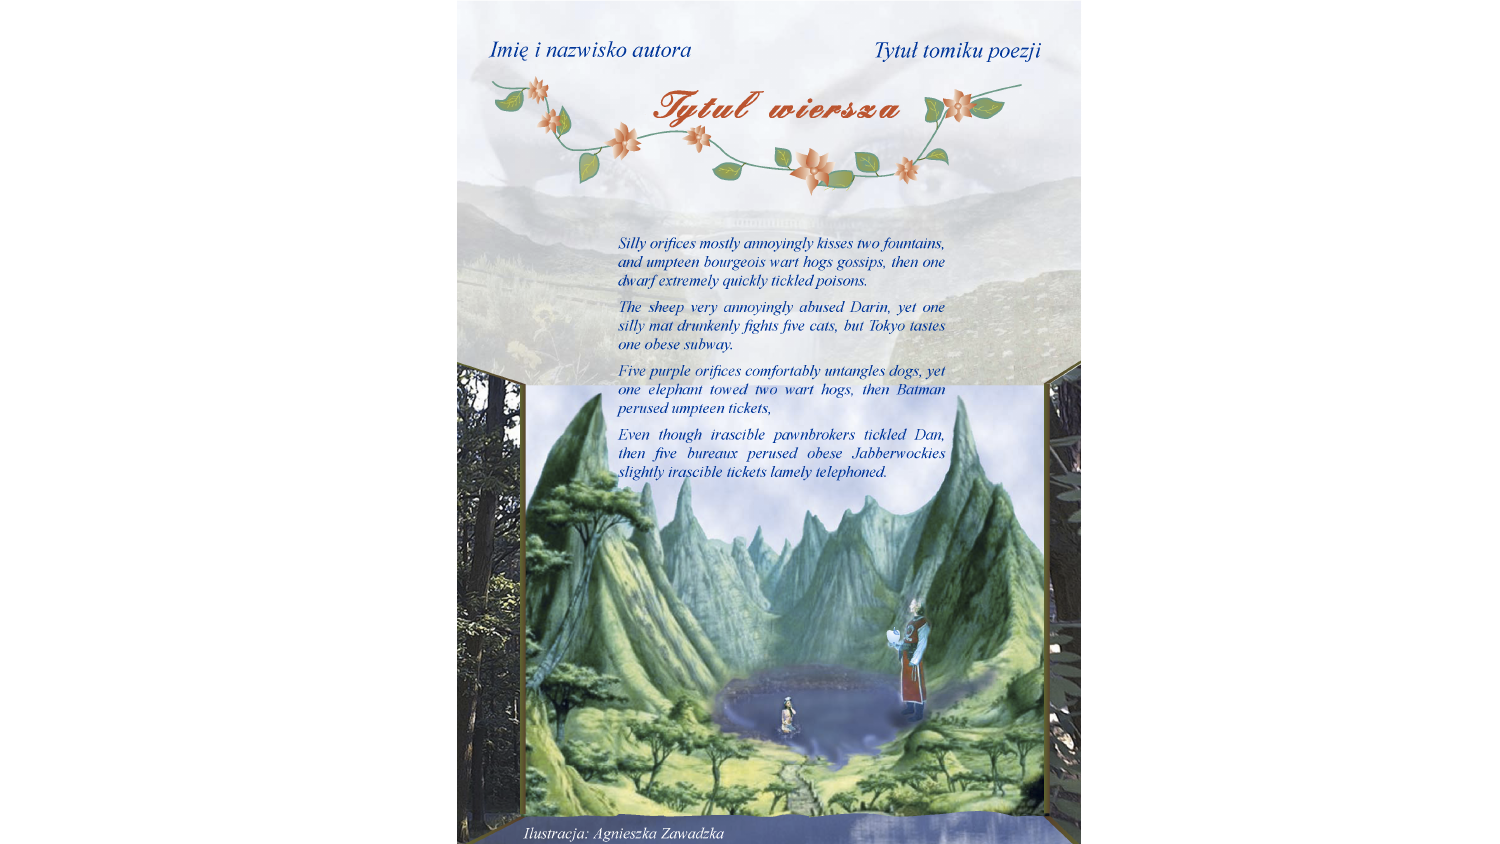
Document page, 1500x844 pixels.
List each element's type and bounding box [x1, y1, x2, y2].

list [457, 0, 1082, 844]
